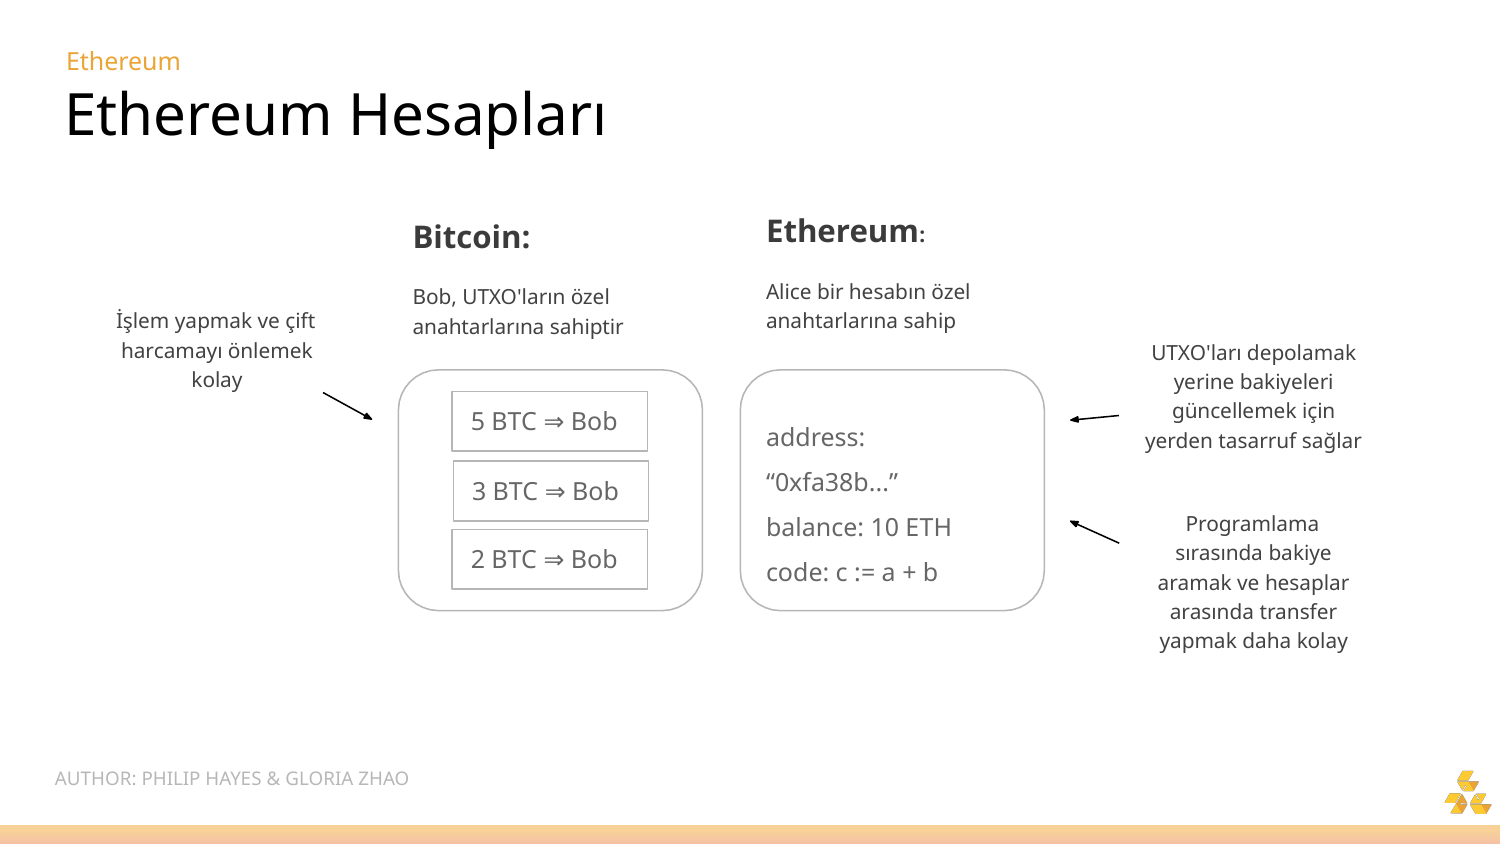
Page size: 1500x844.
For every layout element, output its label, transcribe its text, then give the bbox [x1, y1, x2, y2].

picture [1444, 769, 1493, 818]
text_box [1070, 416, 1079, 422]
picture [0, 825, 1500, 844]
text_box 3 BTC ⇒ Bob [453, 461, 649, 521]
text_box [364, 413, 372, 420]
text_box [398, 369, 703, 611]
text_box 2 BTC ⇒ Bob [452, 529, 648, 590]
text_box Ethereum: Alice bir hesabın özel anahtarlarına sahip [763, 209, 1054, 332]
text_box [1070, 521, 1079, 527]
text_box address: “0xfa38b...” balance: 10 ETH code: c := a + b [763, 403, 996, 545]
text_box [740, 369, 1045, 611]
text_box Bitcoin: Bob, UTXO'ların özel anahtarlarına sahiptir [410, 215, 691, 338]
text_box Programlama sırasında bakiye aramak ve hesaplar arasında transfer yapmak daha kolay [1141, 502, 1364, 680]
text_box UTXO'ları depolamak yerine bakiyeleri güncellemek için yerden tasarruf sağlar [1138, 331, 1367, 489]
text_box İşlem yapmak ve çift harcamayı önlemek kolay [108, 300, 323, 443]
text_box AUTHOR: PHILIP HAYES & GLORIA ZHAO [49, 738, 435, 825]
title Ethereum Hesapları [49, 62, 1422, 156]
text_box 5 BTC ⇒ Bob [452, 391, 648, 452]
title Ethereum [51, 30, 1445, 96]
